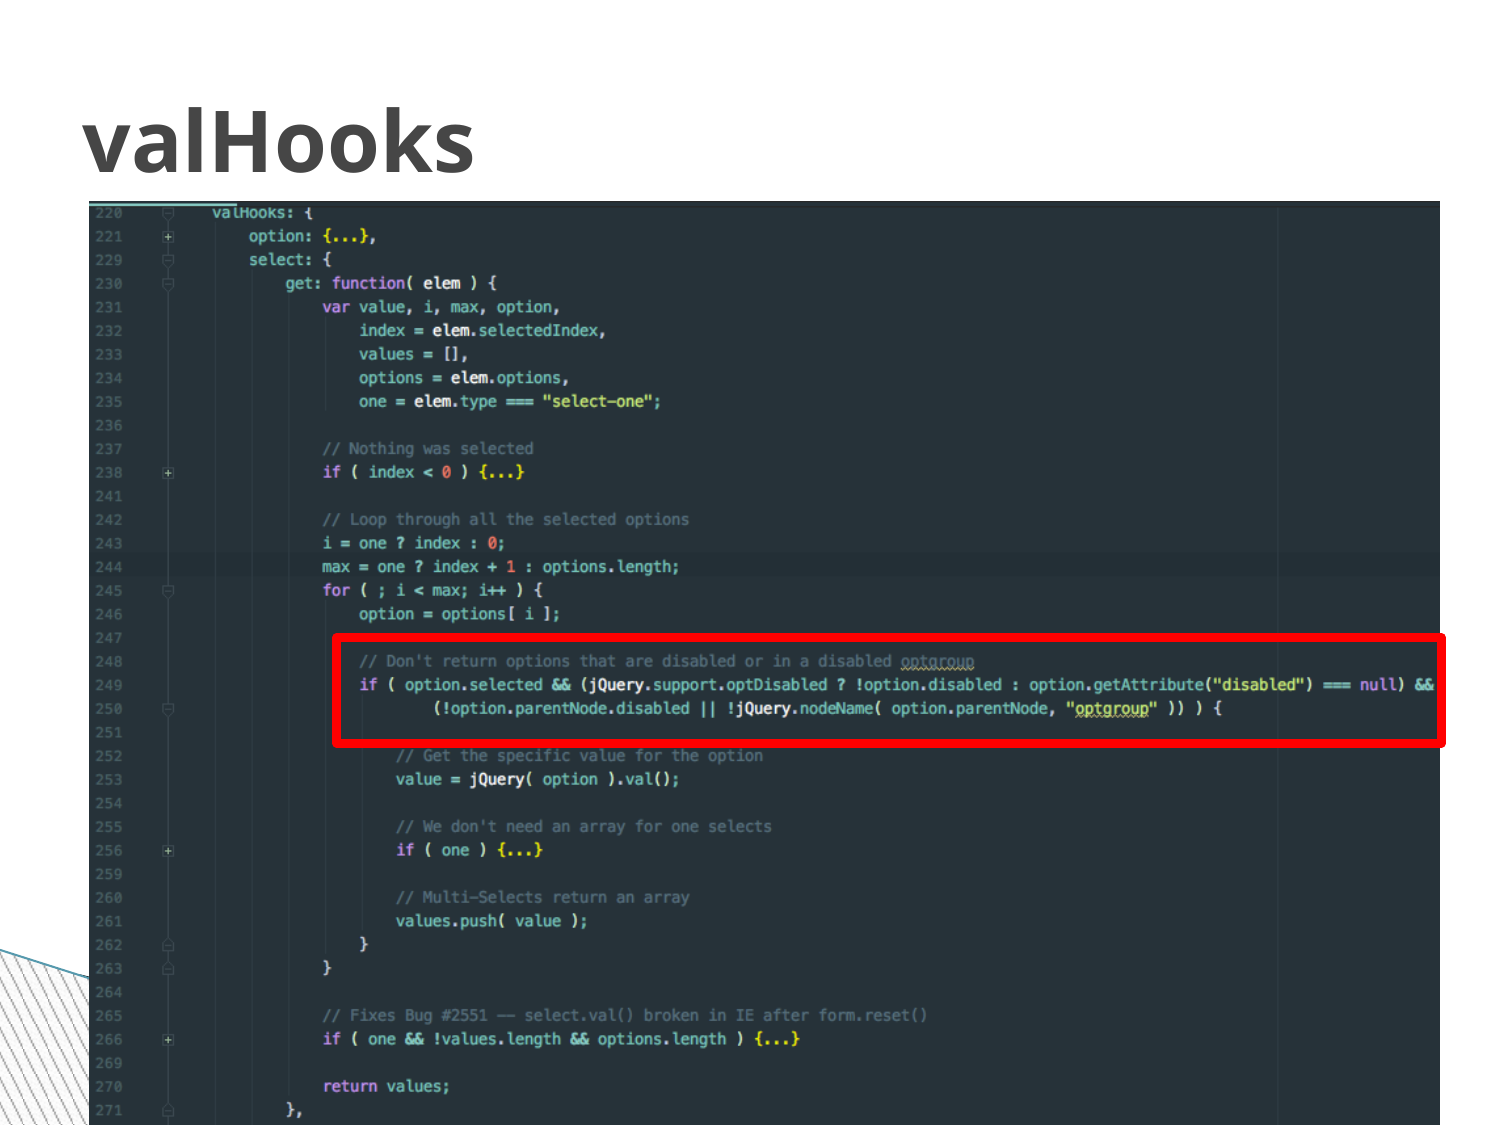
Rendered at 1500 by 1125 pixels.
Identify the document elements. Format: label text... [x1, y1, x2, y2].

picture [0, 201, 1440, 1125]
title valHooks [74, 44, 1426, 234]
